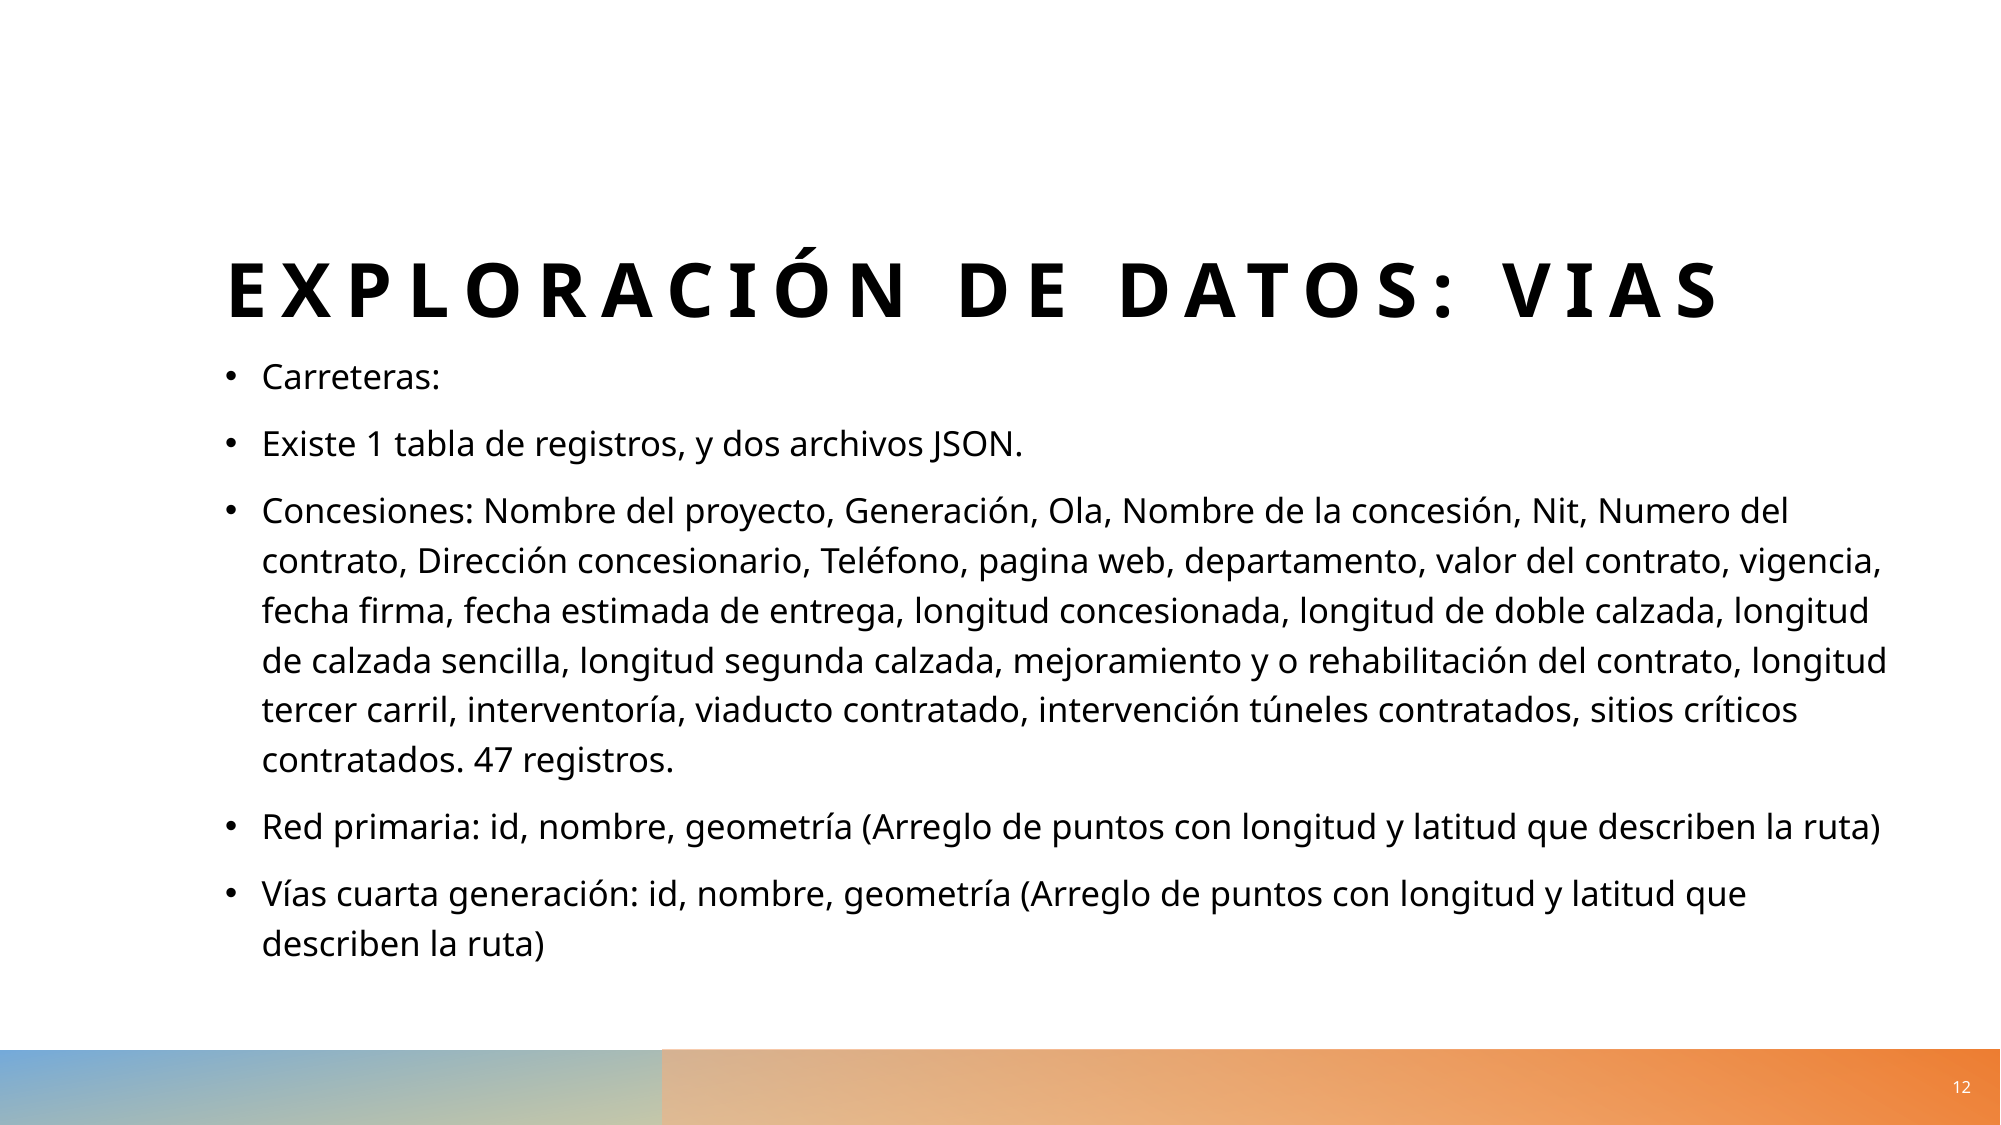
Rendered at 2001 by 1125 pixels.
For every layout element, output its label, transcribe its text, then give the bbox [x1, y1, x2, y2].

slide_number 12 [1914, 1051, 1987, 1125]
title Exploración de datos: VIAS [225, 130, 1905, 333]
list Carreteras: Existe 1 tabla de registros, y dos archivos JSON. Concesiones: Nombre del proyecto, Generación, Ola, Nombre de la concesión, Nit, Numero del contrato, Dirección concesionario, Teléfono, pagina web, departamento, valor del contrato, vigencia, fecha firma, fecha estimada de entrega, longitud concesionada, longitud de doble calzada, longitud de calzada sencilla, longitud segunda calzada, mejoramiento y o rehabilitación del contrato, longitud tercer carril, interventoría, viaducto contratado, intervención túneles contratados, sitios críticos contratados. 47 registros. Red primaria: id, nombre, geometría (Arreglo de puntos con longitud y latitud que describen la ruta) Vías cuarta generación: id, nombre, geometría (Arreglo de puntos con longitud y latitud que describen la ruta) [225, 346, 1905, 996]
